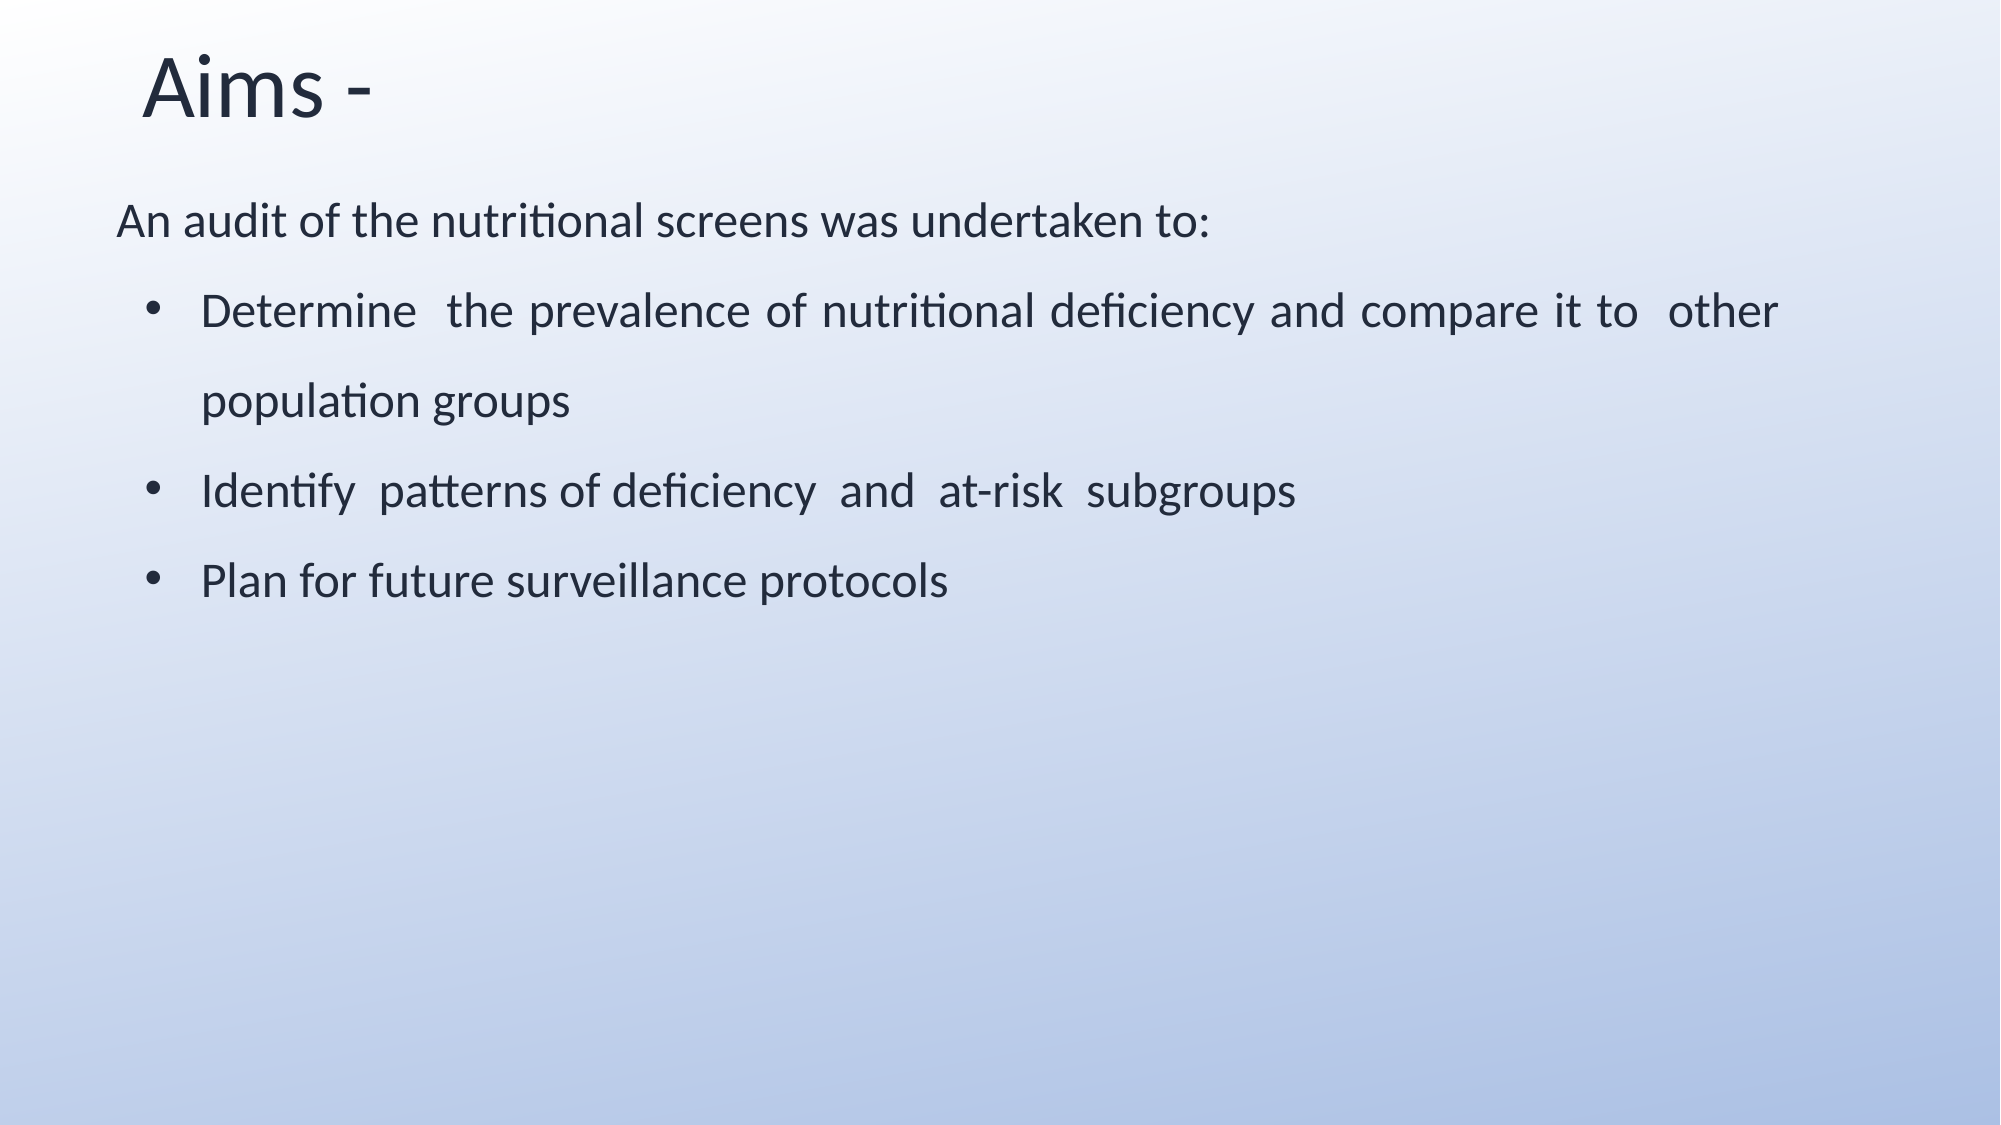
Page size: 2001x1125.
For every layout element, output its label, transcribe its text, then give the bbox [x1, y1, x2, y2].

text_box An audit of the nutritional screens was undertaken to: Determine the prevalence of nutritional deficiency and compare it to other population groups Identify patterns of deficiency and at-risk subgroups Plan for future surveillance protocols [50, 149, 1796, 705]
title Aims - [127, 5, 1189, 171]
